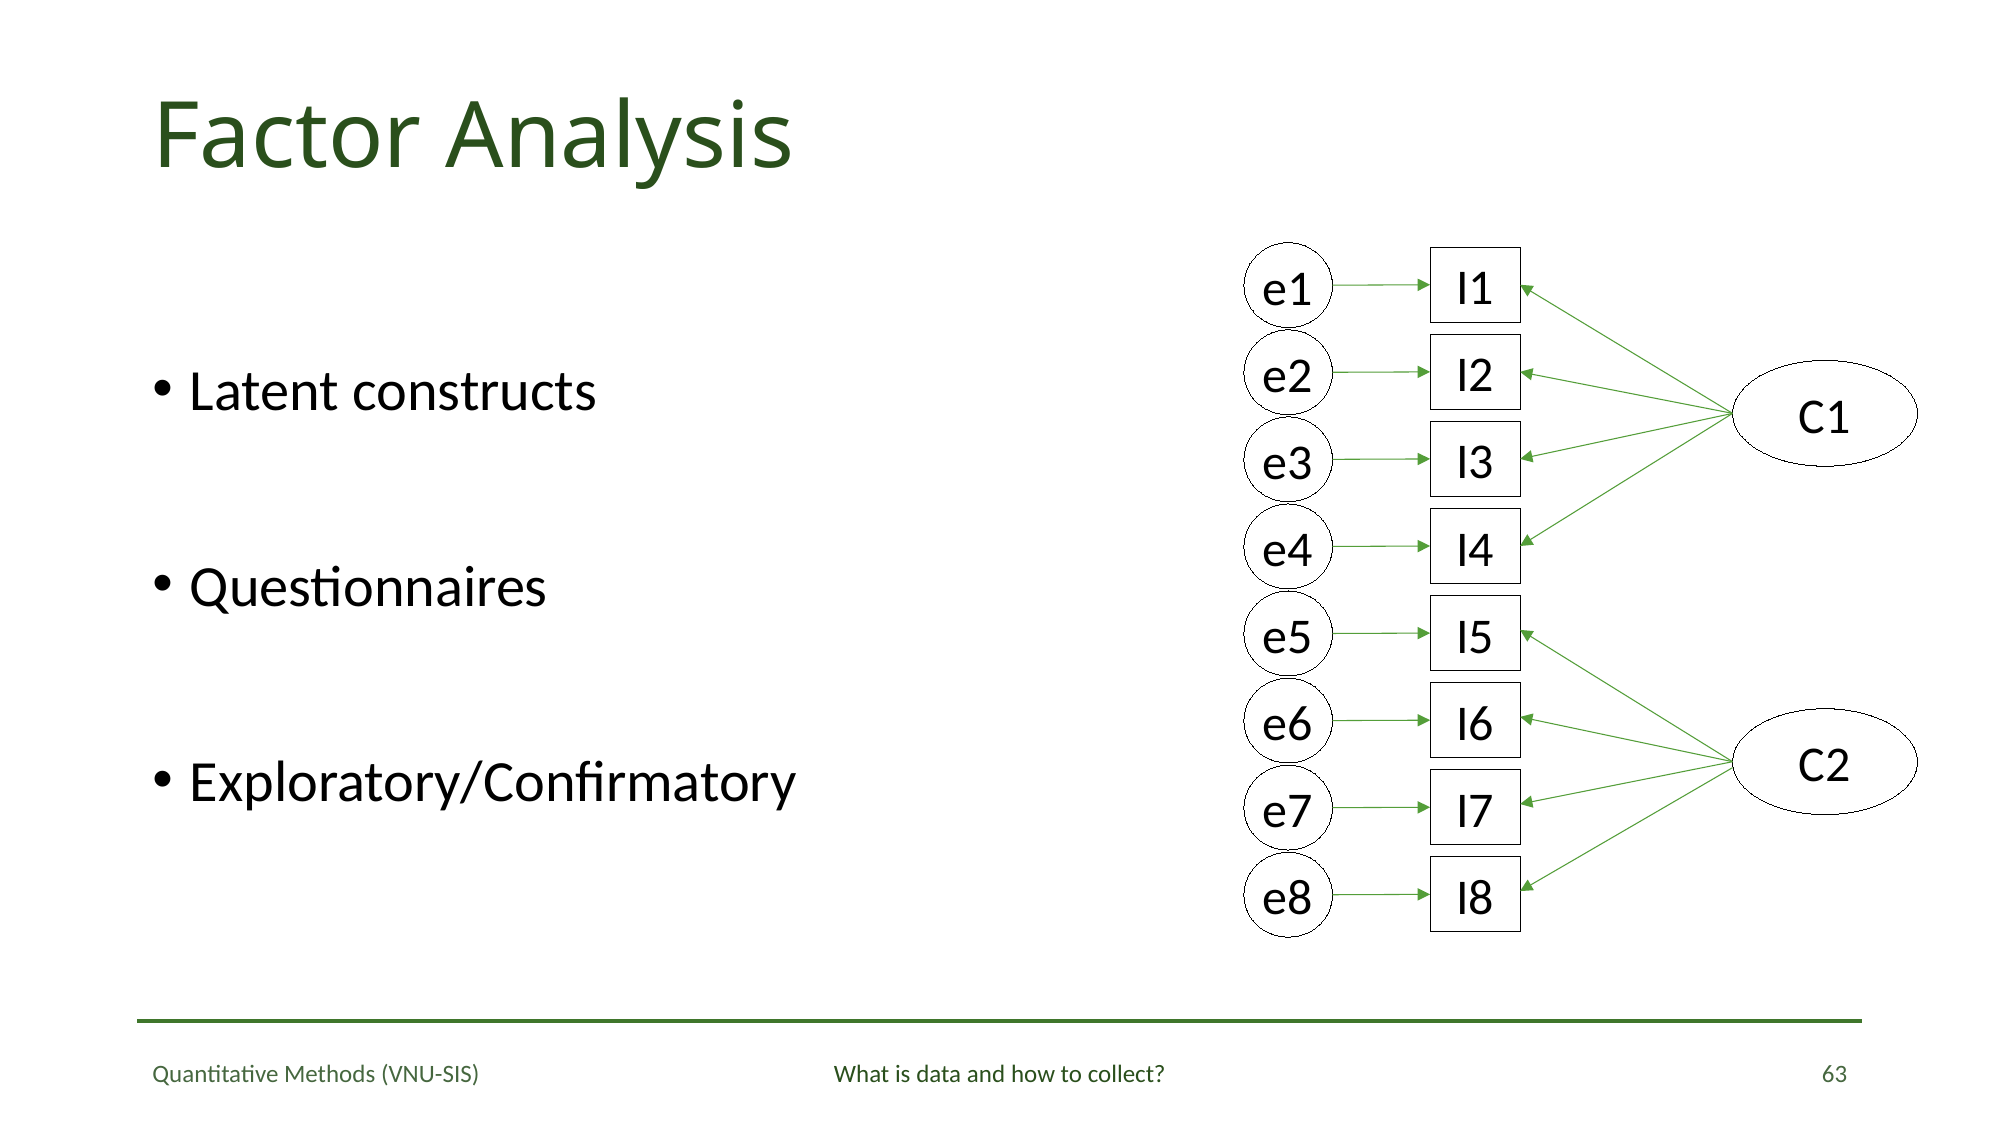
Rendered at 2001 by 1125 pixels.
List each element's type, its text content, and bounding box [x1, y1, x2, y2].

text_box What is data and how to collect? [571, 1042, 1429, 1103]
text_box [1520, 413, 1733, 547]
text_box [1520, 767, 1733, 892]
list Latent constructs Questionnaires Exploratory/Confirmatory [137, 239, 995, 1014]
text_box C1 [1733, 360, 1918, 467]
slide_number 63 [1429, 1042, 1863, 1103]
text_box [1430, 247, 1521, 933]
text_box C2 [1733, 708, 1918, 815]
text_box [1520, 285, 1733, 372]
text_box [1520, 761, 1733, 767]
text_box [1520, 629, 1733, 716]
footer Quantitative Methods (VNU-SIS) [137, 1042, 514, 1103]
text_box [1243, 242, 1333, 938]
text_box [1520, 716, 1733, 761]
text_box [1520, 372, 1733, 413]
title Factor Analysis [137, 59, 1863, 216]
